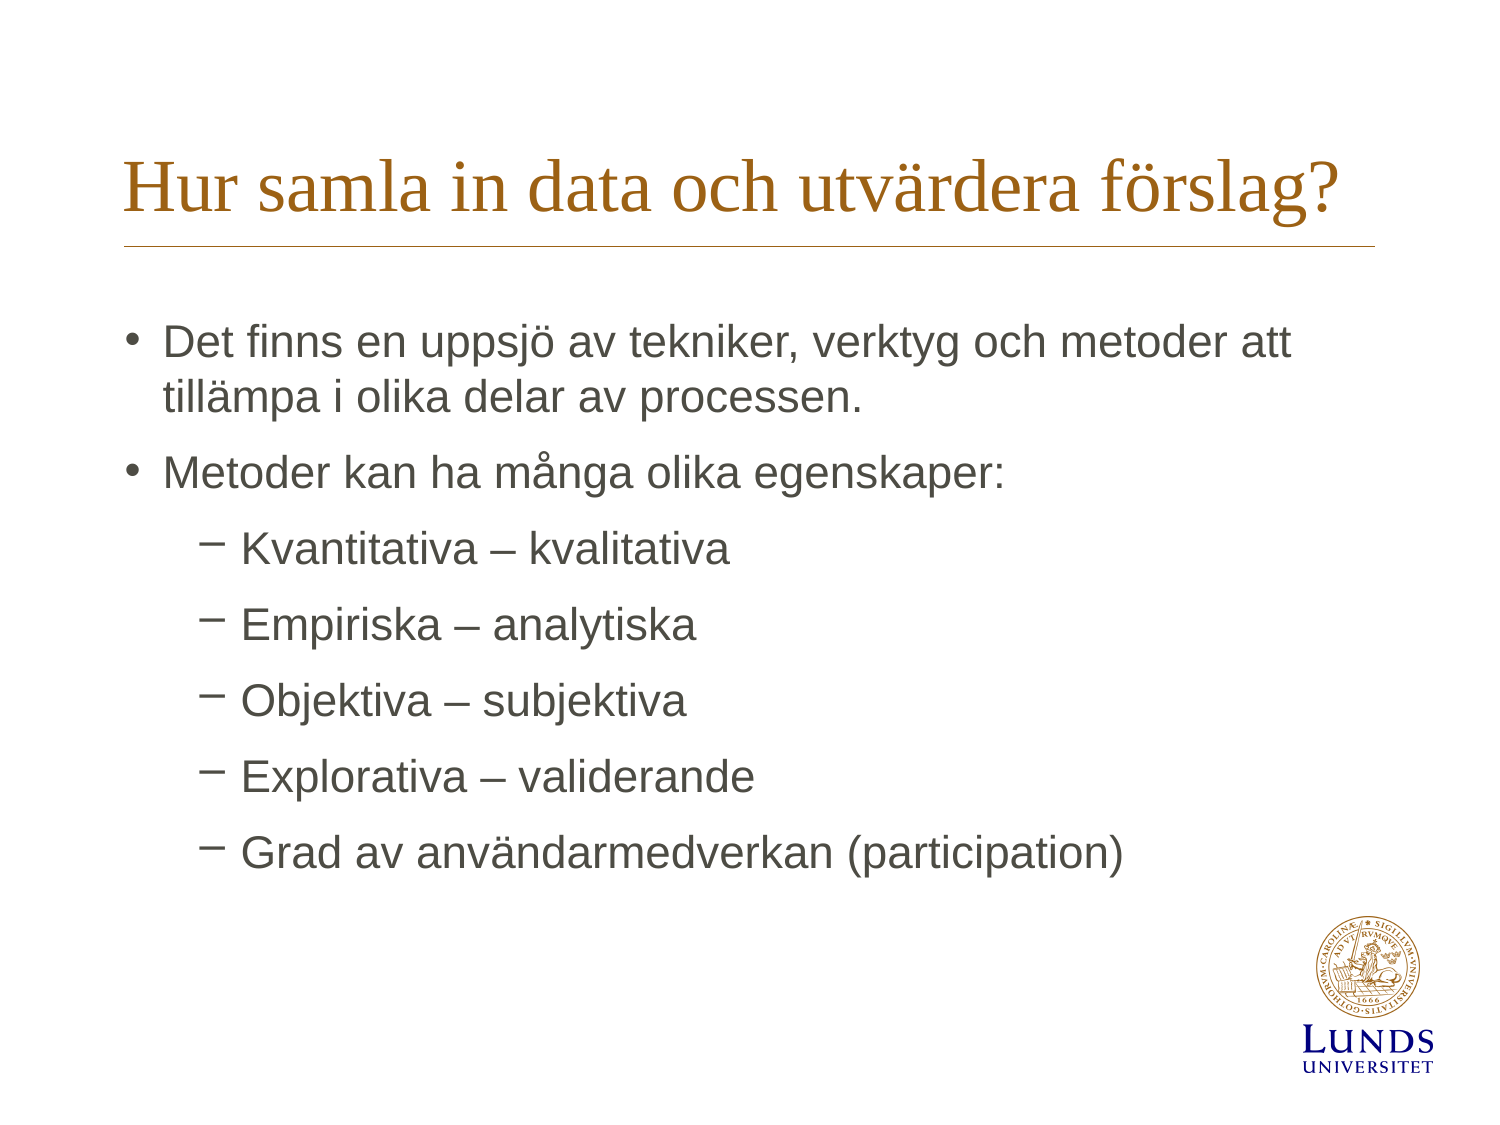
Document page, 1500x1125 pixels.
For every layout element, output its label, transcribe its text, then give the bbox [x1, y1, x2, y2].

picture [1303, 916, 1433, 1073]
title Hur samla in data och utvärdera förslag? [106, 46, 1375, 235]
list Det finns en uppsjö av tekniker, verktyg och metoder att tillämpa i olika delar av processen. Metoder kan ha många olika egenskaper: Kvantitativa – kvalitativa Empiriska – analytiska Objektiva – subjektiva Explorativa – validerande Grad av användarmedverkan (participation) [109, 303, 1375, 1052]
